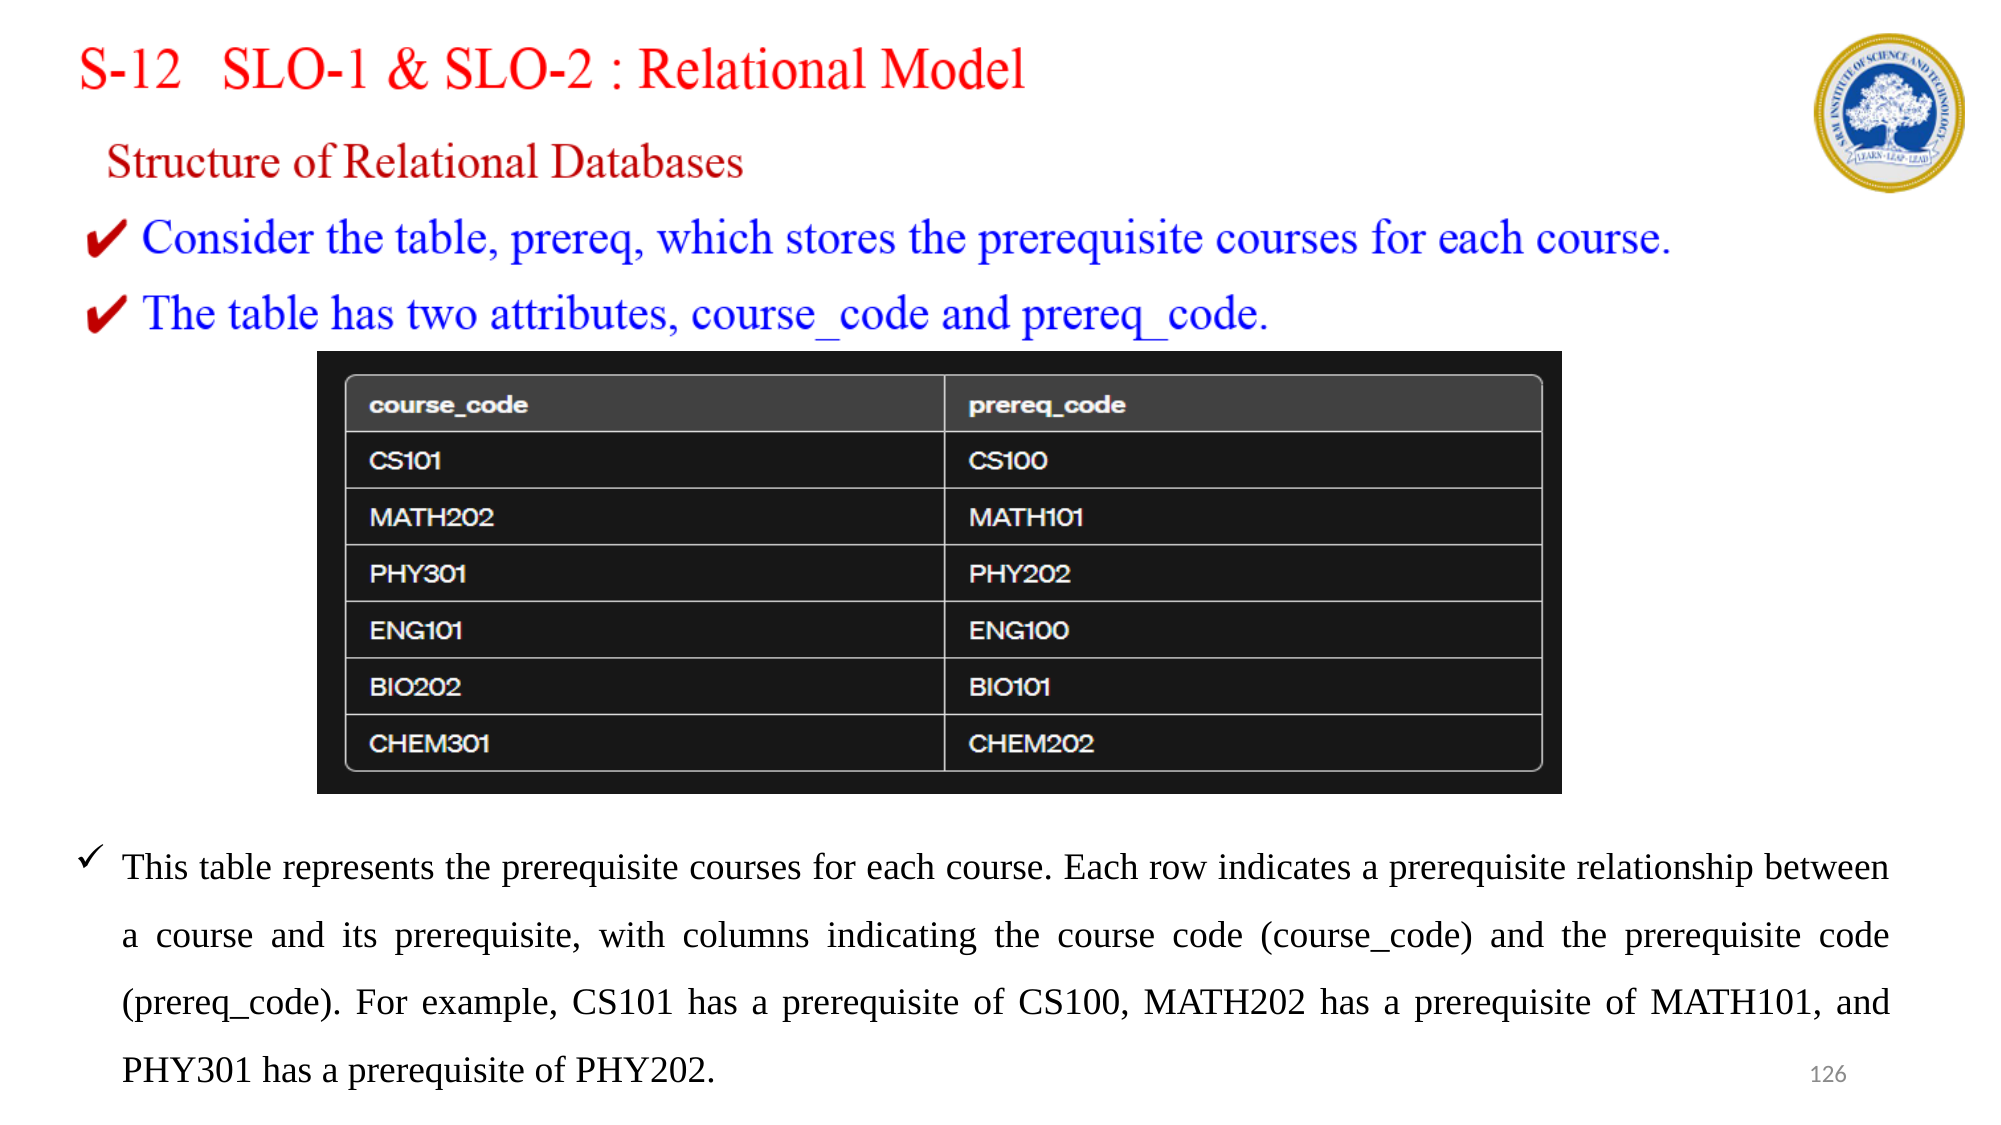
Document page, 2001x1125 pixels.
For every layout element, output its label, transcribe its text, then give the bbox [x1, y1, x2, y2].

picture [73, 32, 1965, 795]
text_box This table represents the prerequisite courses for each course. Each row indicates a prerequisite relationship between a course and its prerequisite, with columns indicating the course code (course_code) and the prerequisite code (prereq_code). For example, CS101 has a prerequisite of CS100, MATH202 has a prerequisite of MATH101, and PHY301 has a prerequisite of PHY202. [60, 812, 1908, 1098]
slide_number 126 [1412, 1042, 1863, 1103]
